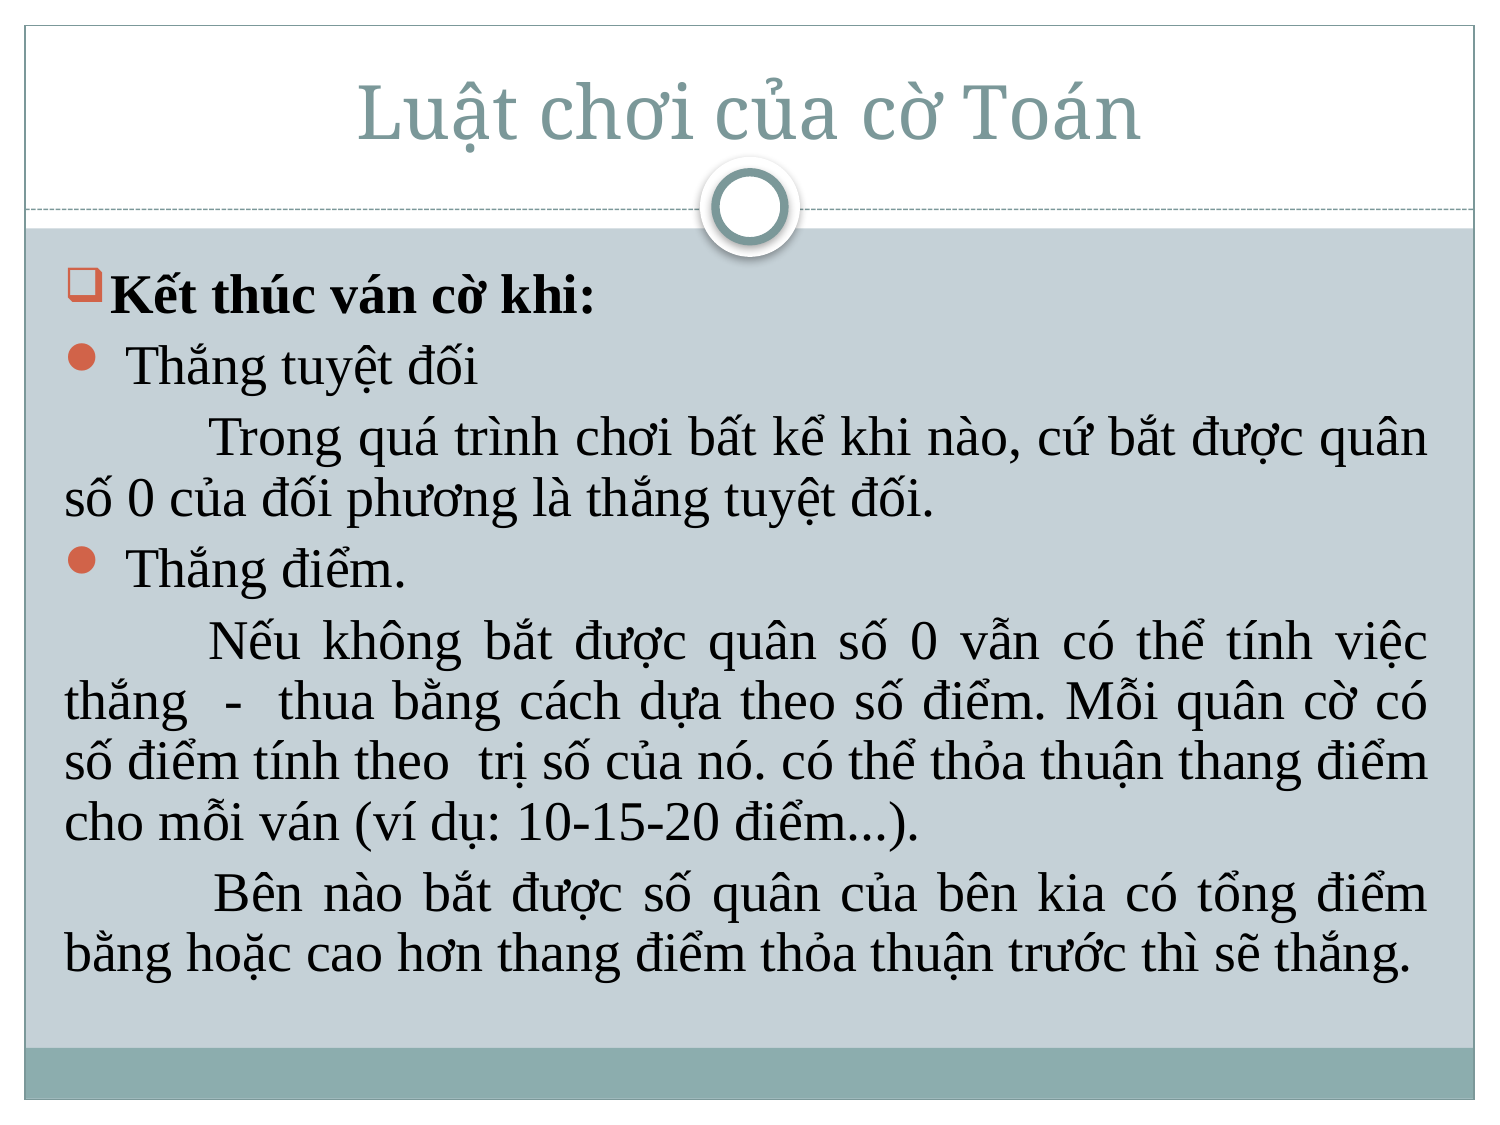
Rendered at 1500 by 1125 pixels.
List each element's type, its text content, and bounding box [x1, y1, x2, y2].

list Kết thúc ván cờ khi: Thắng tuyệt đối Trong quá trình chơi bất kể khi nào, cứ bắt được quân số 0 của đối phương là thắng tuyệt đối. Thắng điểm. Nếu không bắt được quân số 0 vẫn có thể tính việc thắng - thua bằng cách dựa theo số điểm. Mỗi quân cờ có số điểm tính theo trị số của nó. có thể thỏa thuận thang điểm cho mỗi ván (ví dụ: 10-15-20 điểm...). Bên nào bắt được số quân của bên kia có tổng điểm bằng hoặc cao hơn thang điểm thỏa thuận trước thì sẽ thắng. [49, 250, 1445, 1001]
title Luật chơi của cờ Toán [49, 37, 1450, 162]
